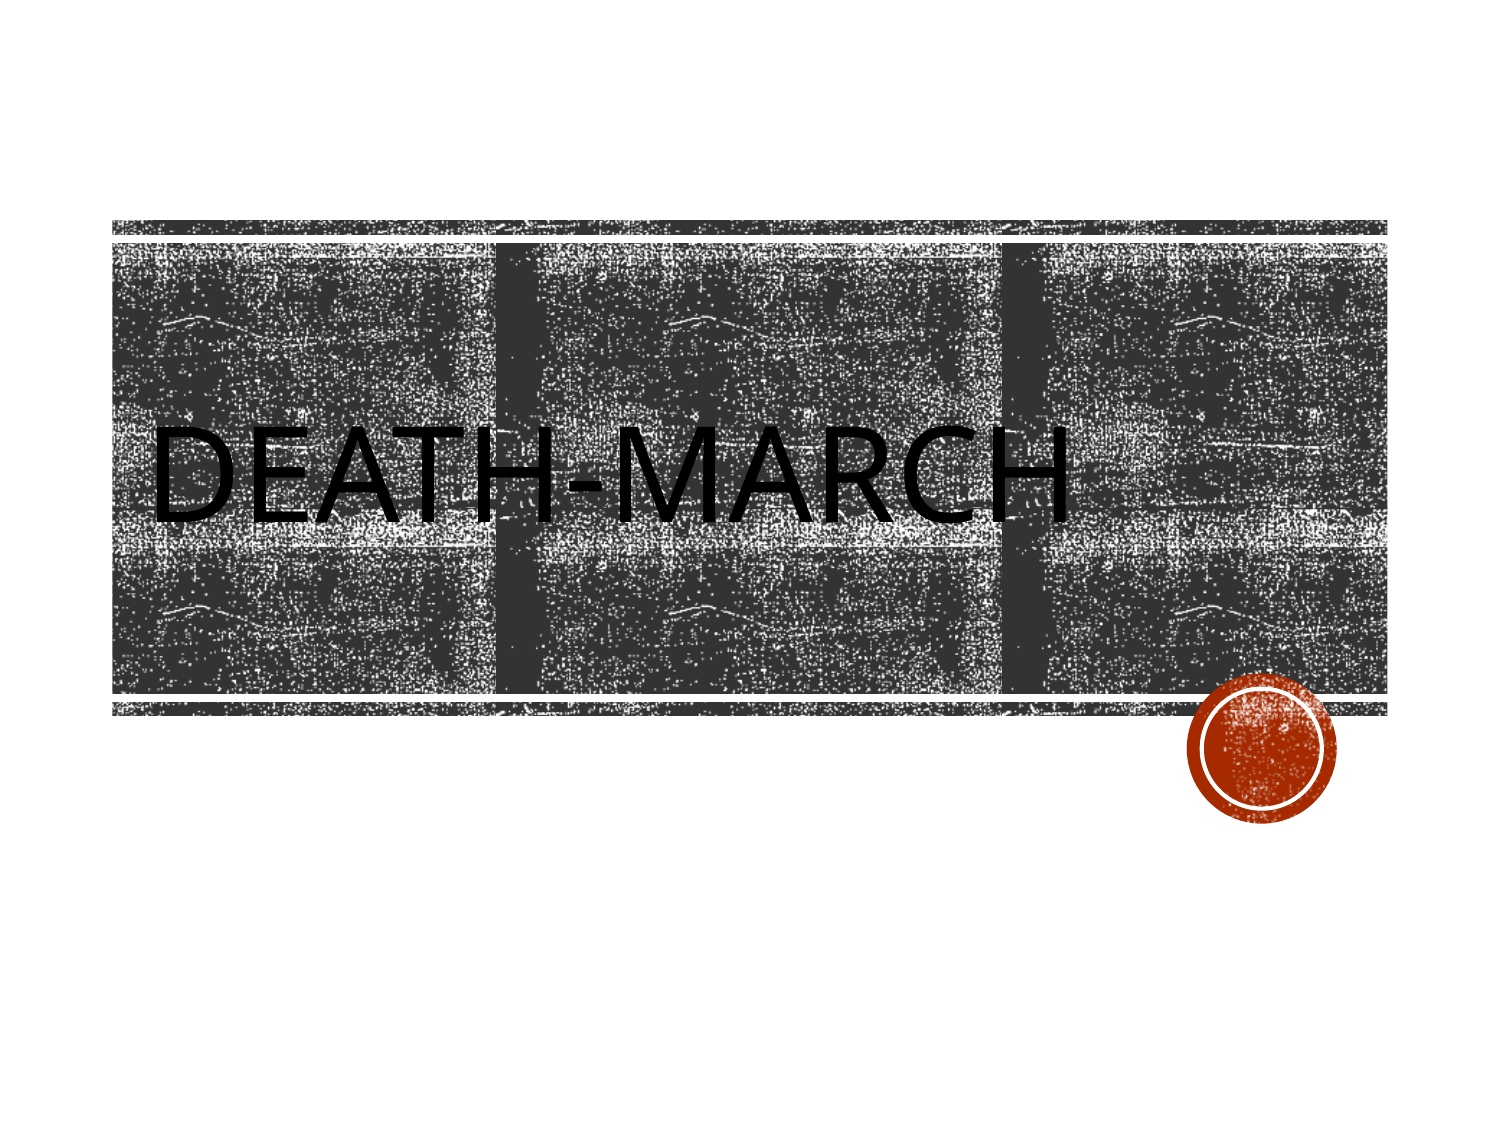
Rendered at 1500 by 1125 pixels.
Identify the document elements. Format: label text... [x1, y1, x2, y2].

title DEATH-March [129, 234, 1375, 733]
